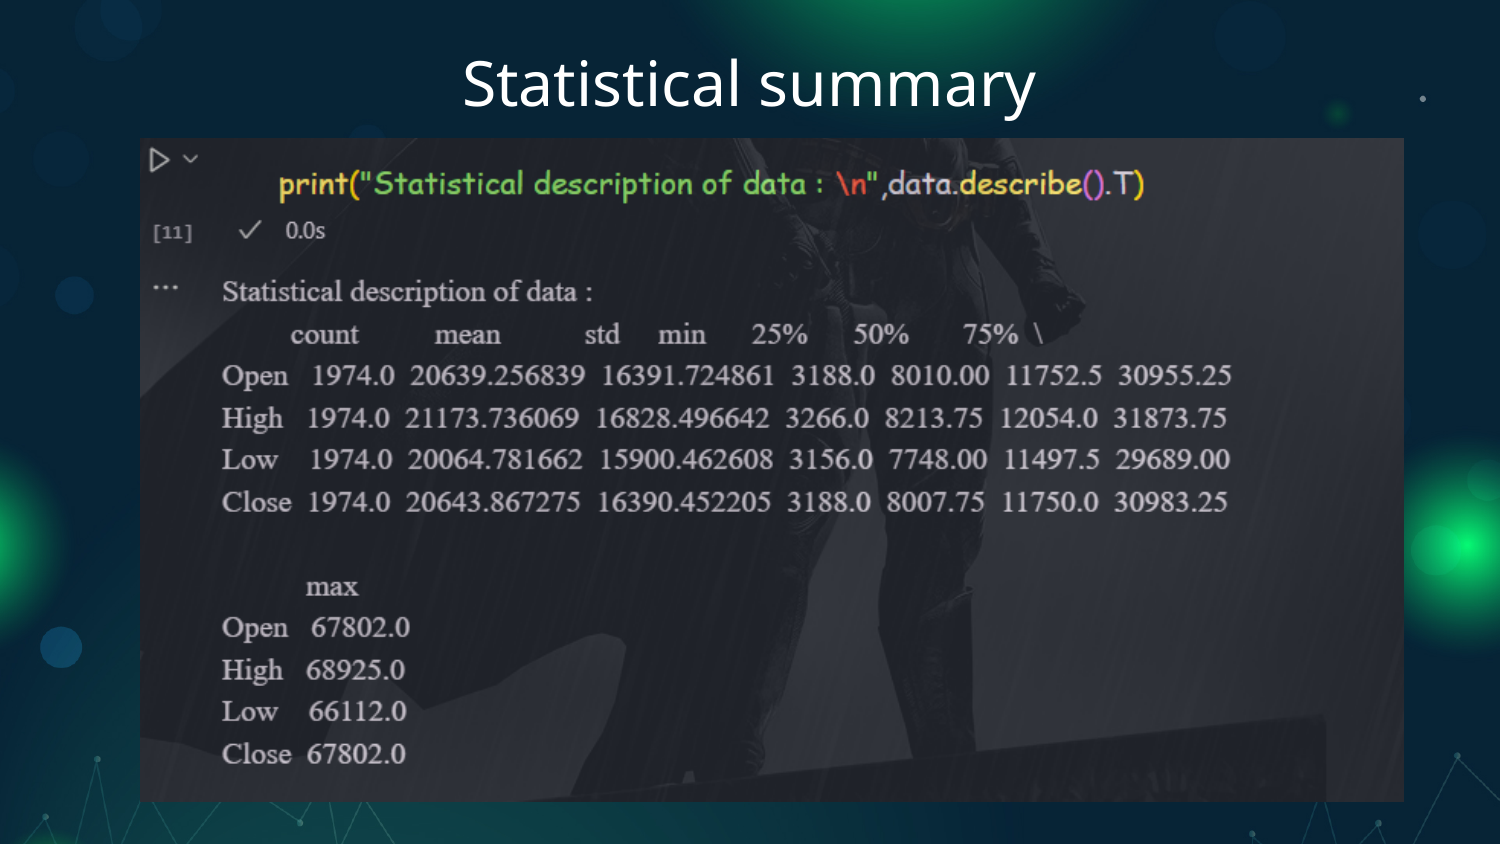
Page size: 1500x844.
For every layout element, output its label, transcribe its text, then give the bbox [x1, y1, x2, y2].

title Statistical summary [118, 29, 1382, 124]
picture [0, 0, 1500, 844]
